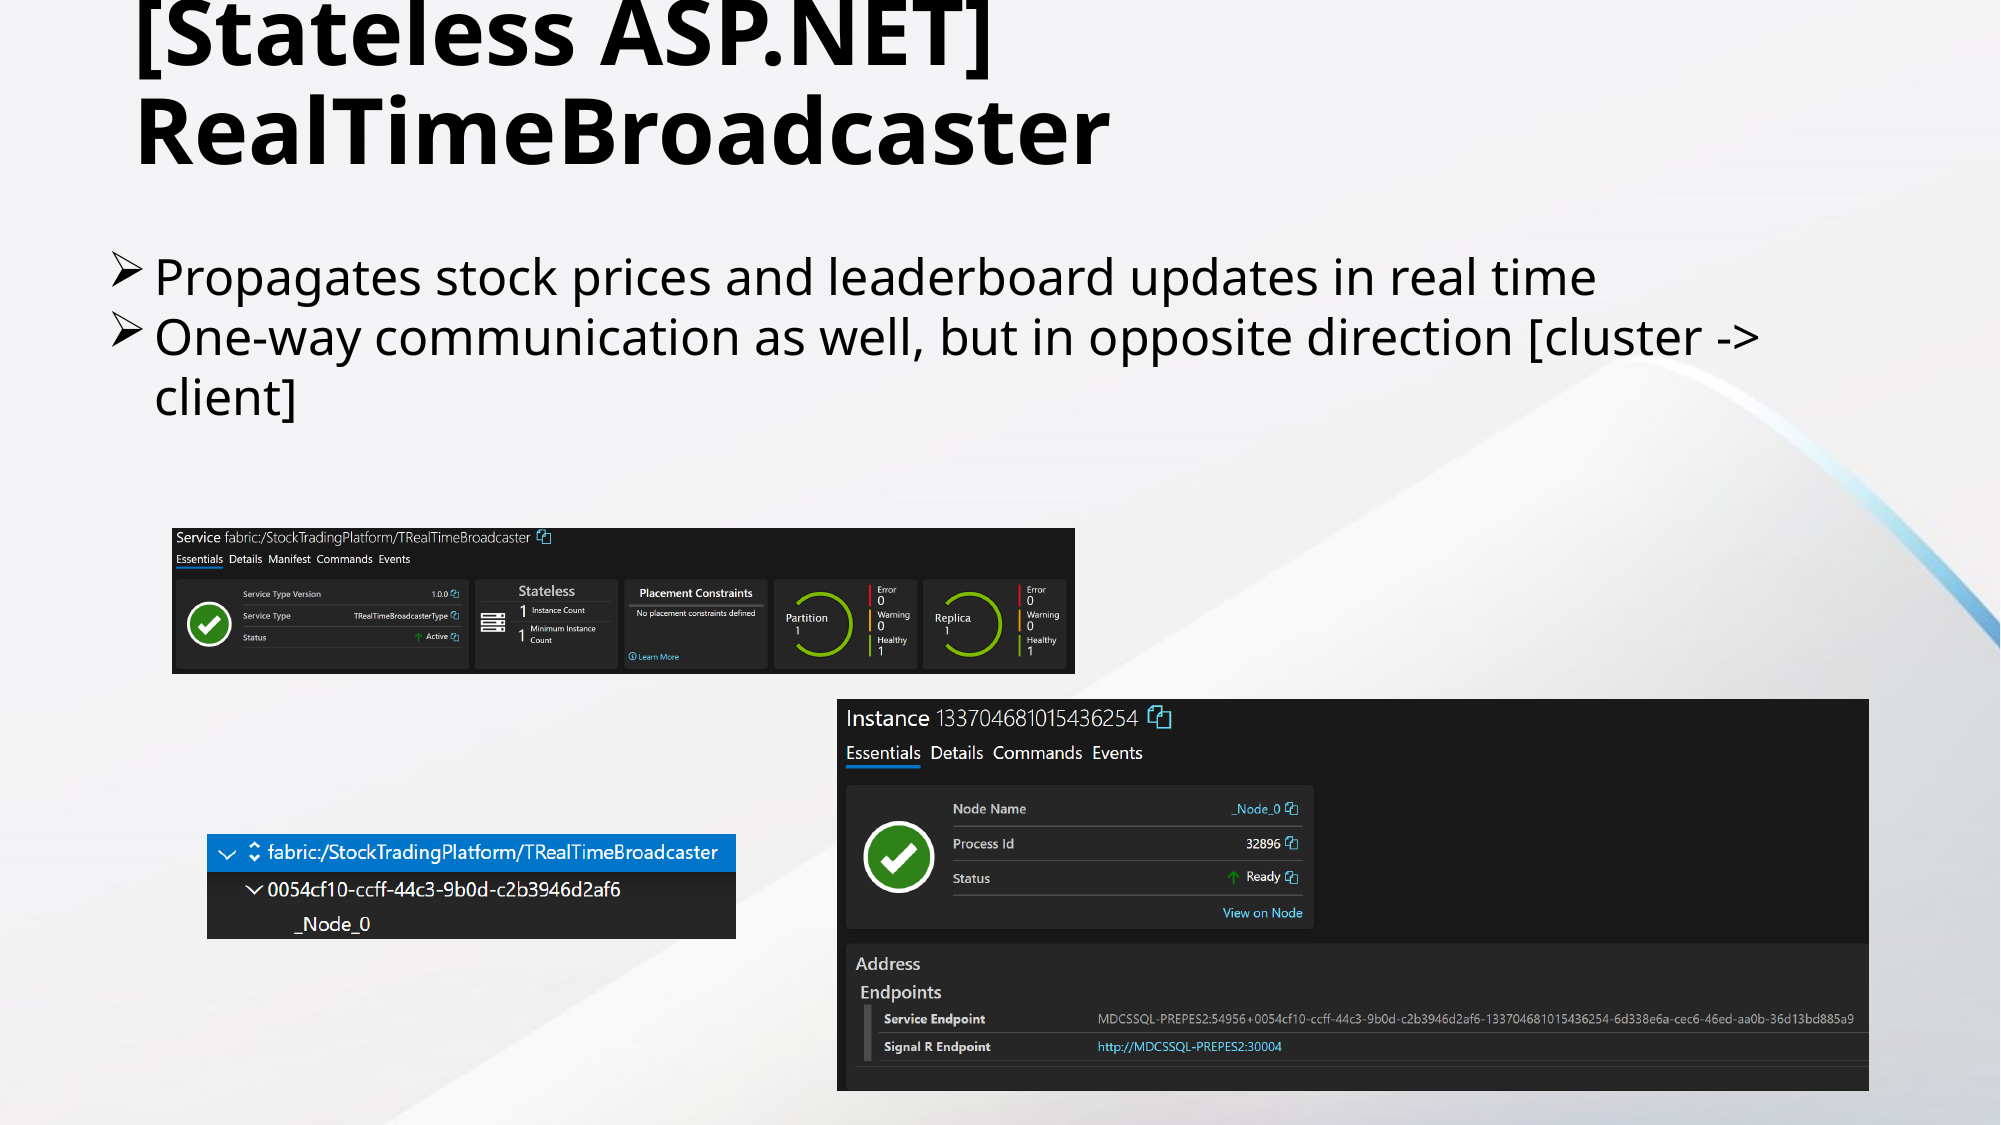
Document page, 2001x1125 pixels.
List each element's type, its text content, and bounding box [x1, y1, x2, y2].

text_box [Stateless ASP.NET] RealTimeBroadcaster [133, 0, 1879, 185]
text_box Propagates stock prices and leaderboard updates in real time One-way communication as well, but in opposite direction [cluster -> client] [92, 238, 1876, 434]
picture [0, 0, 2001, 1125]
